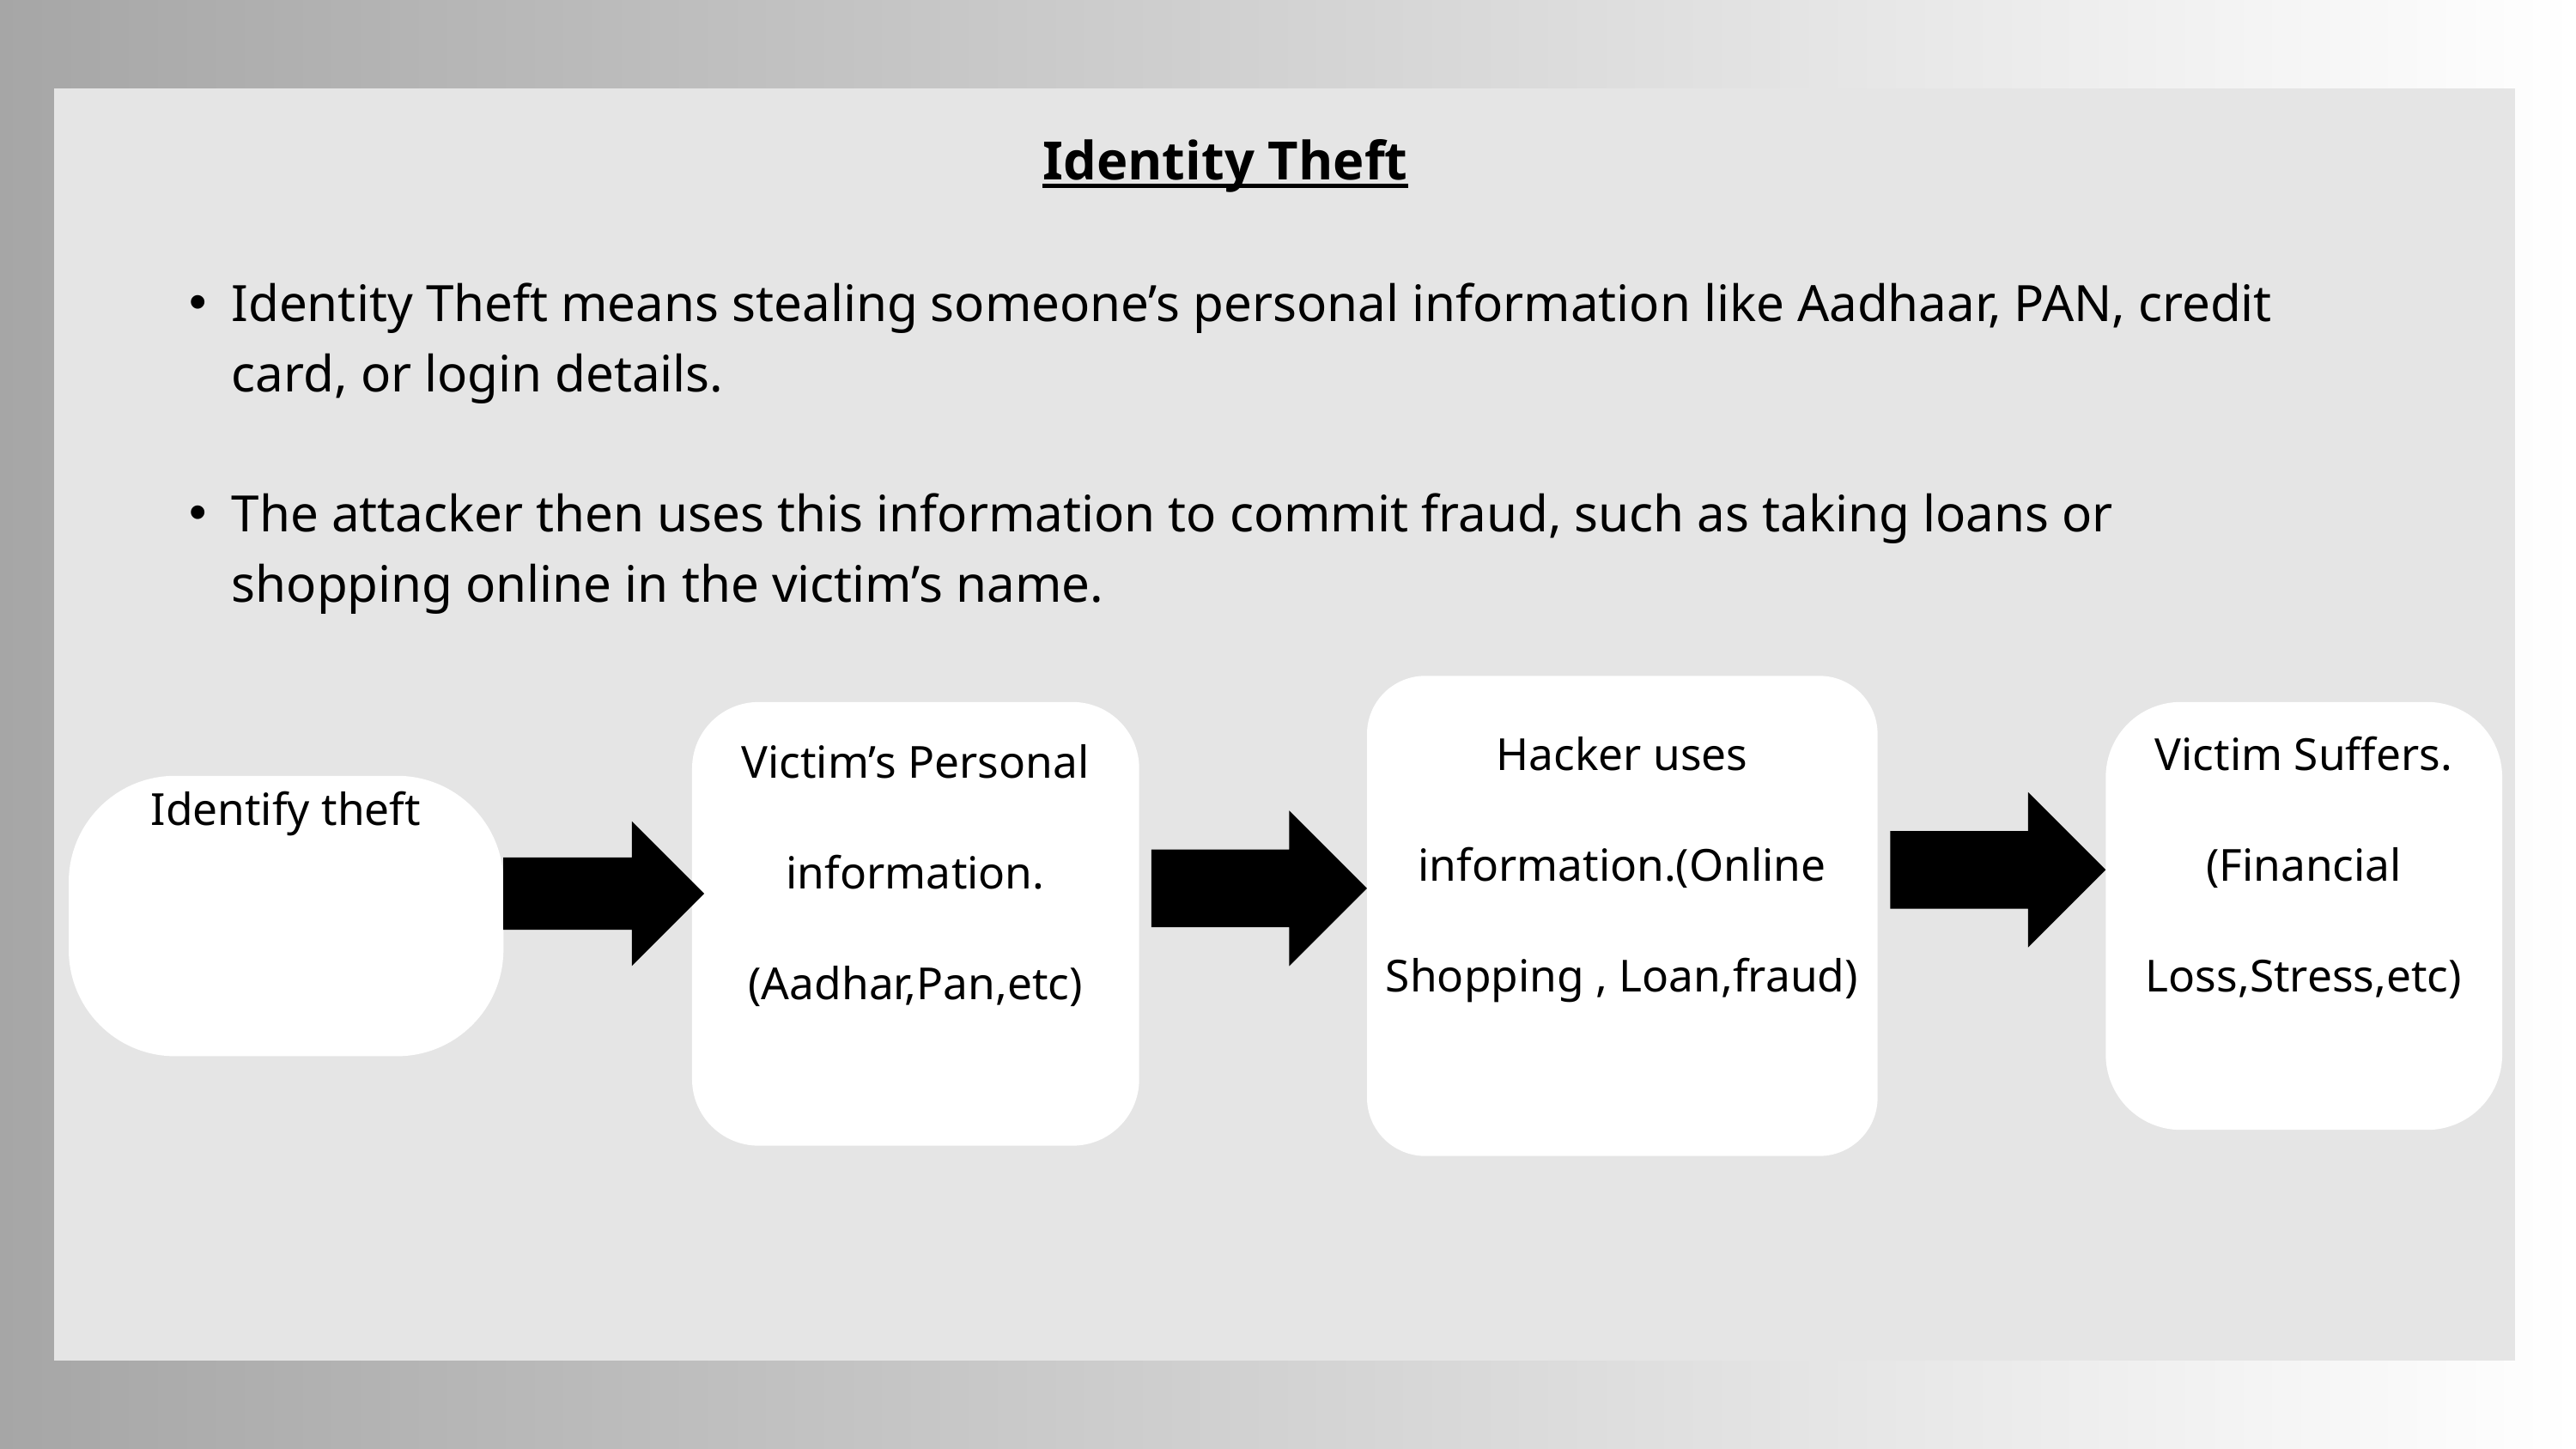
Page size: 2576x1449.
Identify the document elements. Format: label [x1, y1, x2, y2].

text_box [53, 88, 2515, 1361]
text_box [1366, 676, 1878, 1156]
text_box [502, 821, 705, 967]
text_box [68, 775, 504, 1057]
text_box [1151, 810, 1362, 967]
text_box [2105, 701, 2503, 1131]
text_box [1890, 791, 2101, 948]
text_box [691, 701, 1139, 1146]
